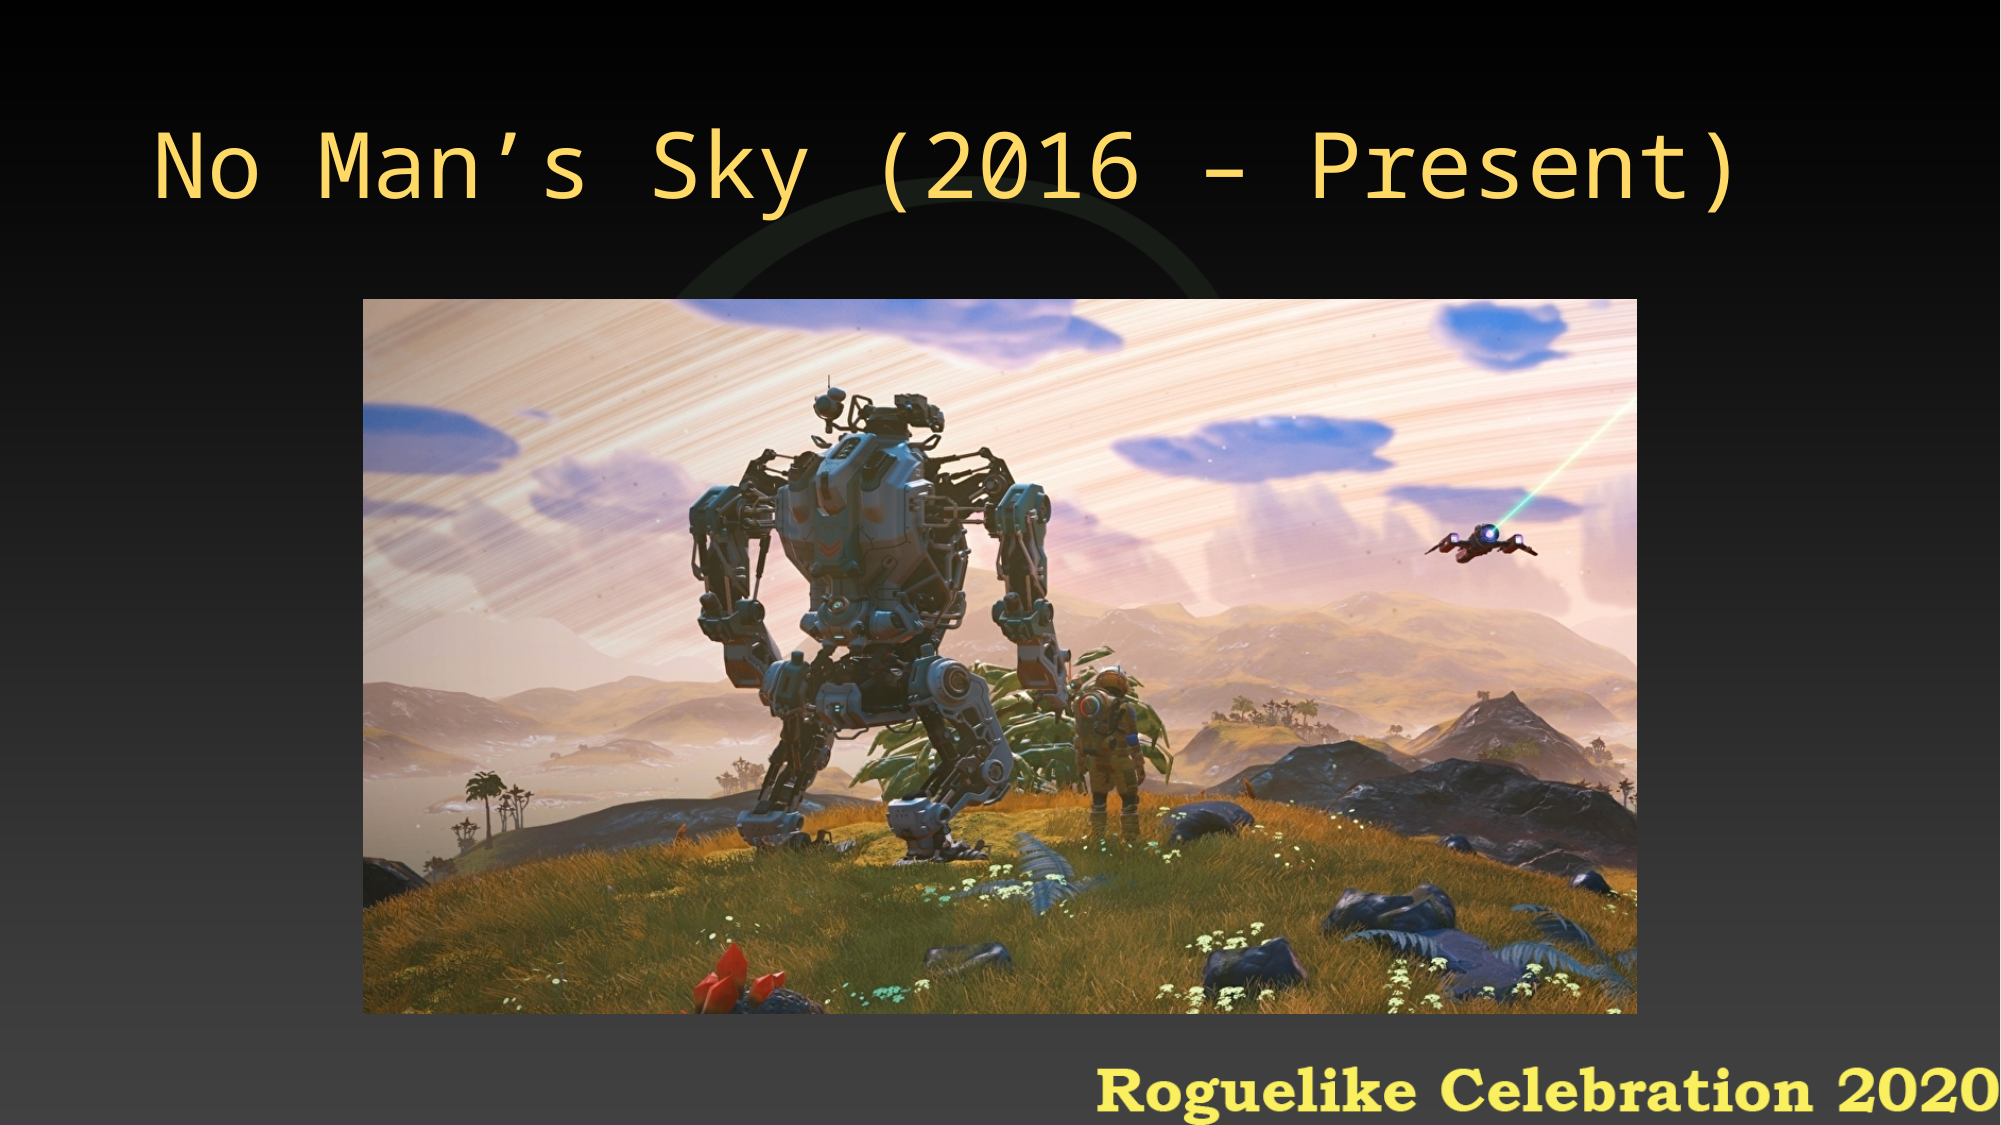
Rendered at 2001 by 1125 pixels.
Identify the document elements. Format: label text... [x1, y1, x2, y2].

picture [0, 0, 2001, 1125]
title No Man’s Sky (2016 – Present) [137, 59, 1863, 278]
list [363, 299, 1637, 1014]
